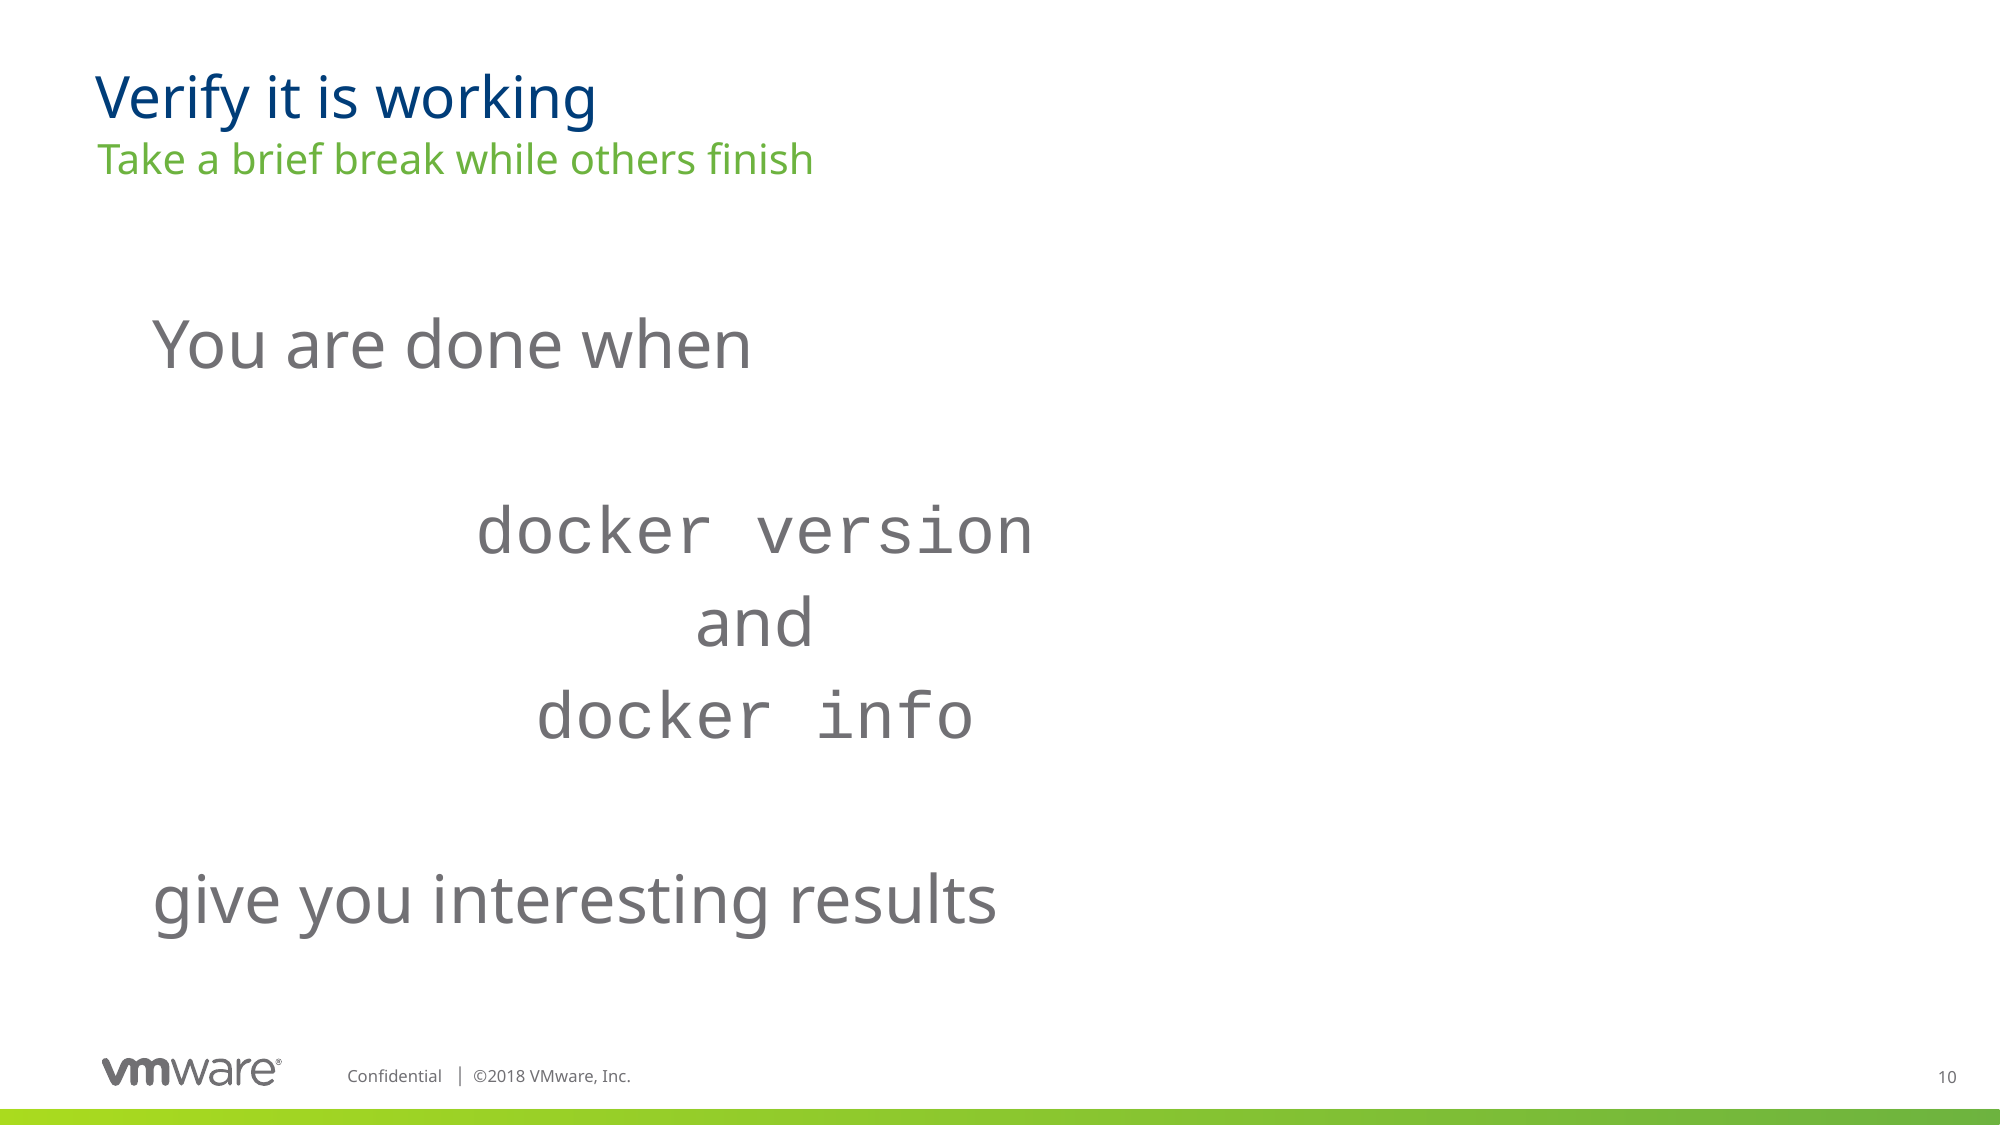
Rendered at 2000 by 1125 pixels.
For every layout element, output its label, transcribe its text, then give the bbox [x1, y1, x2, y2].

text_box You are done when docker version and docker info give you interesting results [152, 302, 1359, 937]
title Verify it is working [95, 67, 1900, 131]
subtitle Take a brief break while others finish [97, 133, 1900, 174]
